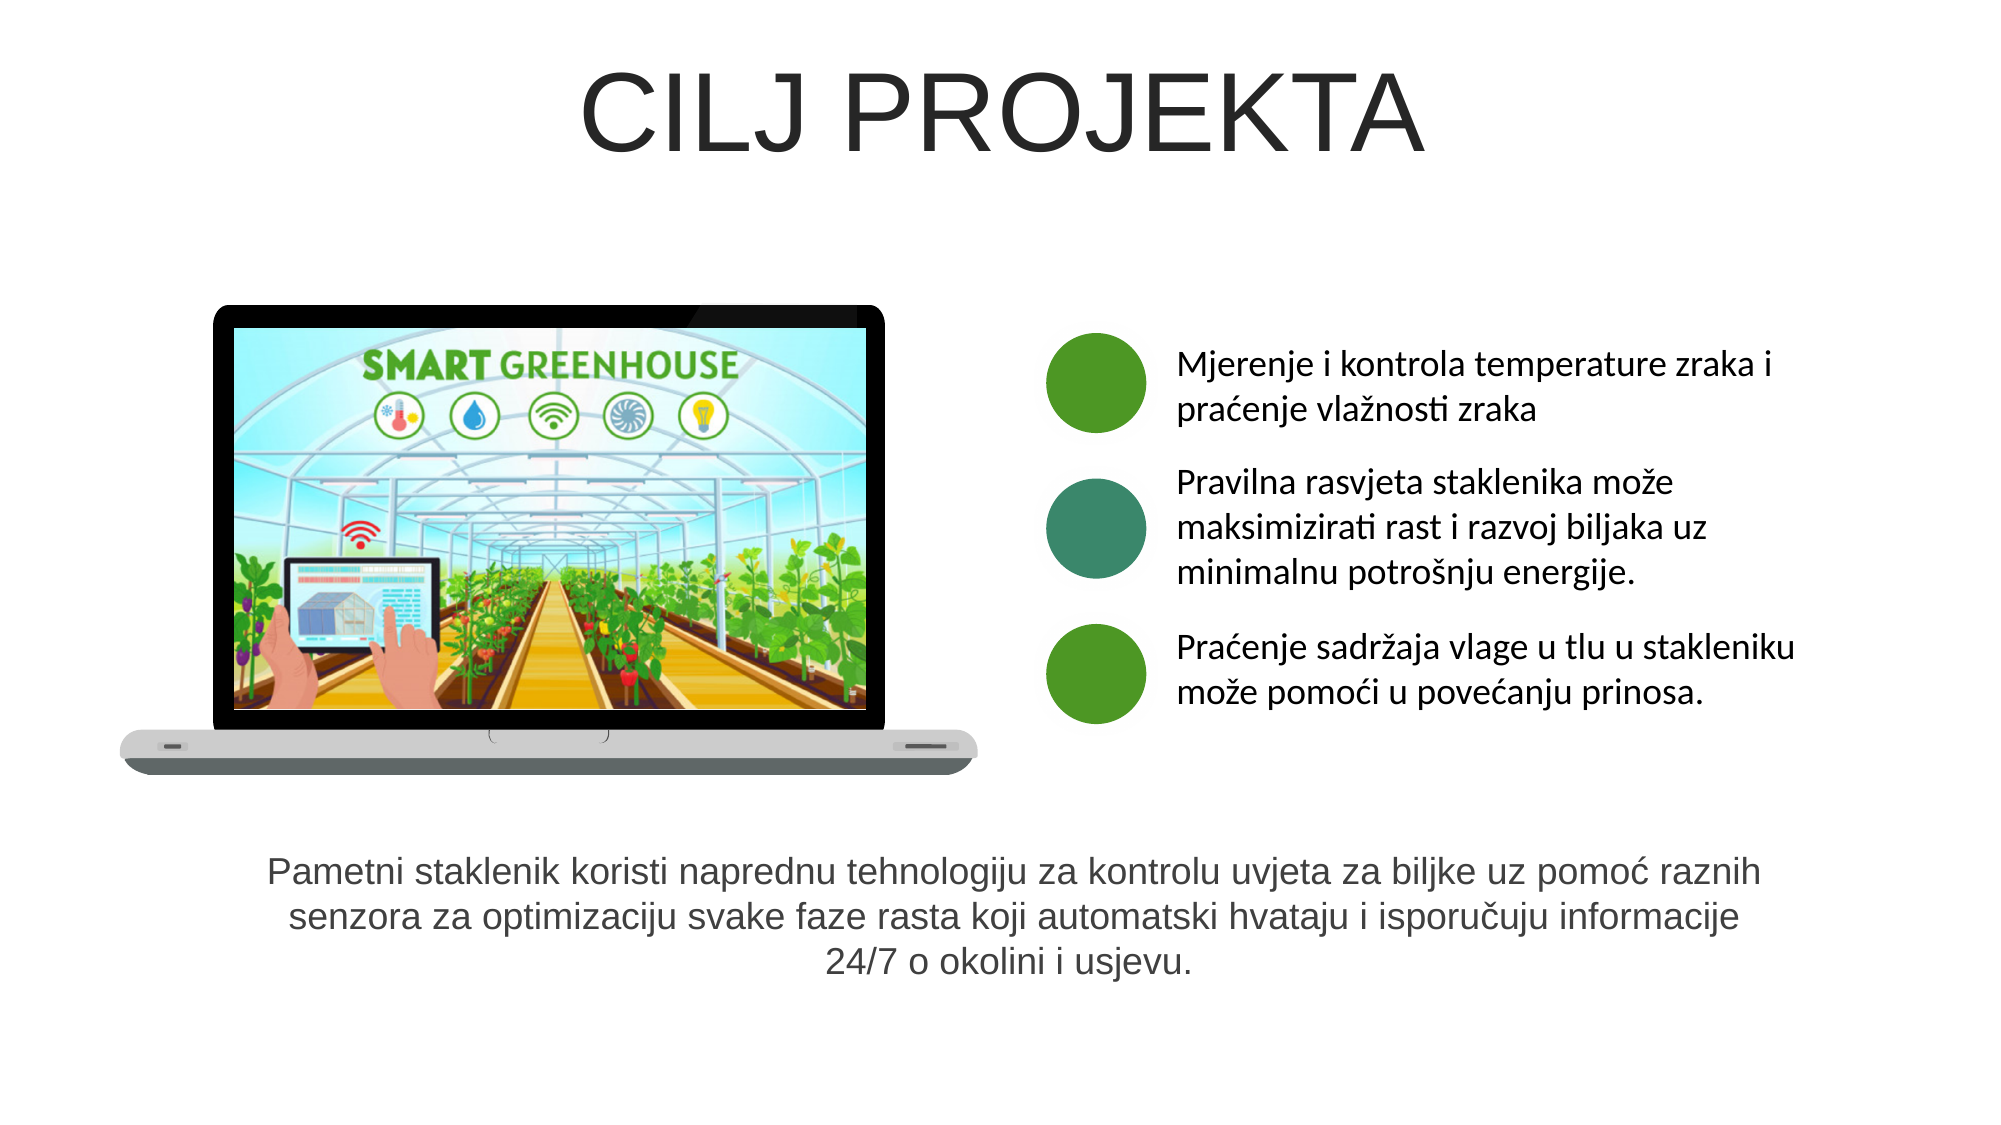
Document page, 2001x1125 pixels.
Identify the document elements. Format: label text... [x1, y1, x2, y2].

text_box Pravilna rasvjeta staklenika može maksimizirati rast i razvoj biljaka uz minimalnu potrošnju energije. Praćenje sadržaja vlage u tlu u stakleniku može pomoći u povećanju prinosa. [1161, 449, 1834, 720]
text_box Mjerenje i kontrola temperature zraka i praćenje vlažnosti zraka [1161, 331, 1834, 437]
picture [234, 328, 866, 710]
list CILJ PROJEKTA [53, 55, 1952, 175]
text_box [1045, 477, 1148, 580]
text_box [1045, 622, 1148, 726]
text_box [1045, 331, 1148, 435]
text_box Pametni staklenik koristi naprednu tehnologiju za kontrolu uvjeta za biljke uz pomoć raznih senzora za optimizaciju svake faze rasta koji automatski hvataju i isporučuju informacije 24/7 o okolini i usjevu. [234, 839, 1795, 990]
